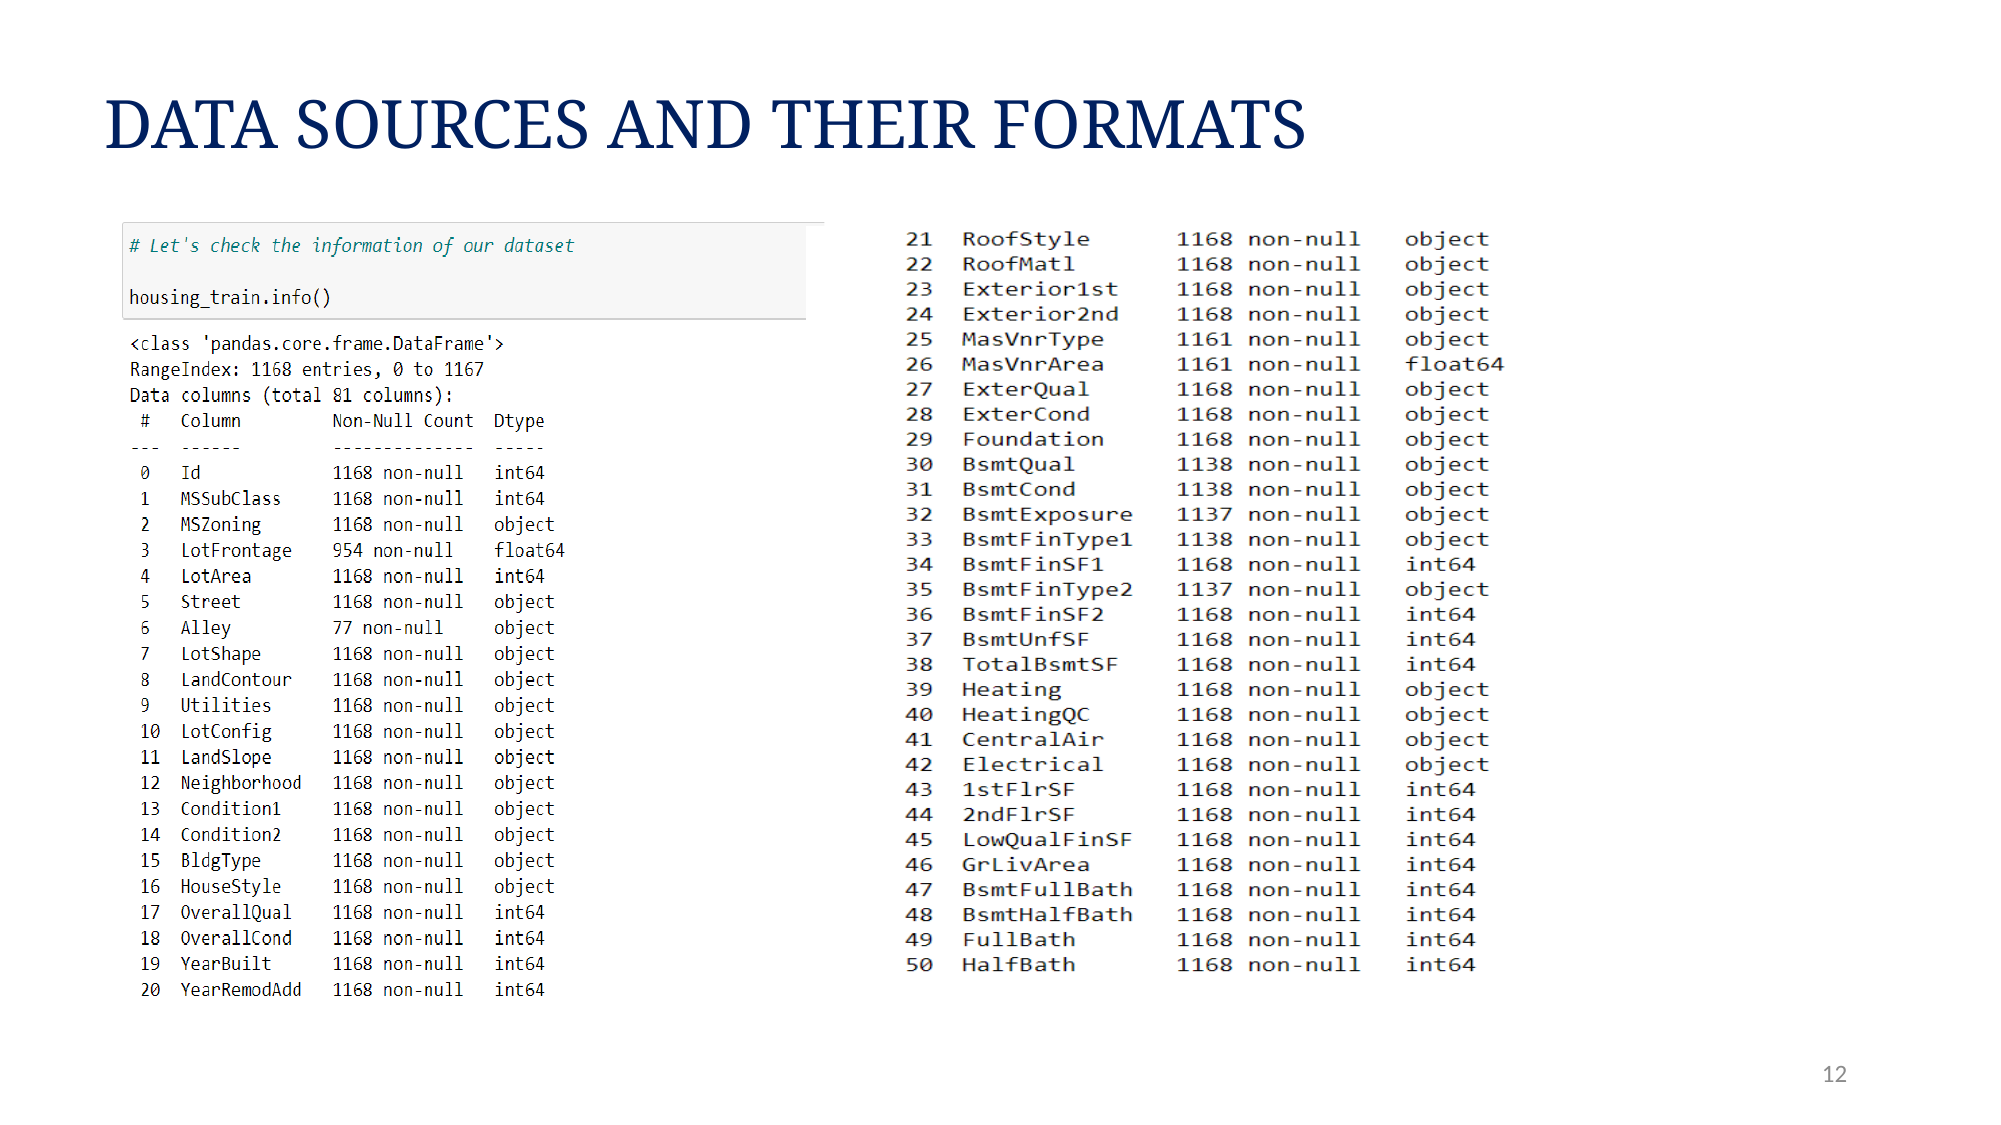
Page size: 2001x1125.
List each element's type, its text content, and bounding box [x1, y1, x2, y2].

picture [113, 211, 1780, 1008]
text_box DATA SOURCES AND THEIR FORMATS [89, 74, 1673, 170]
slide_number 12 [1412, 1042, 1863, 1103]
